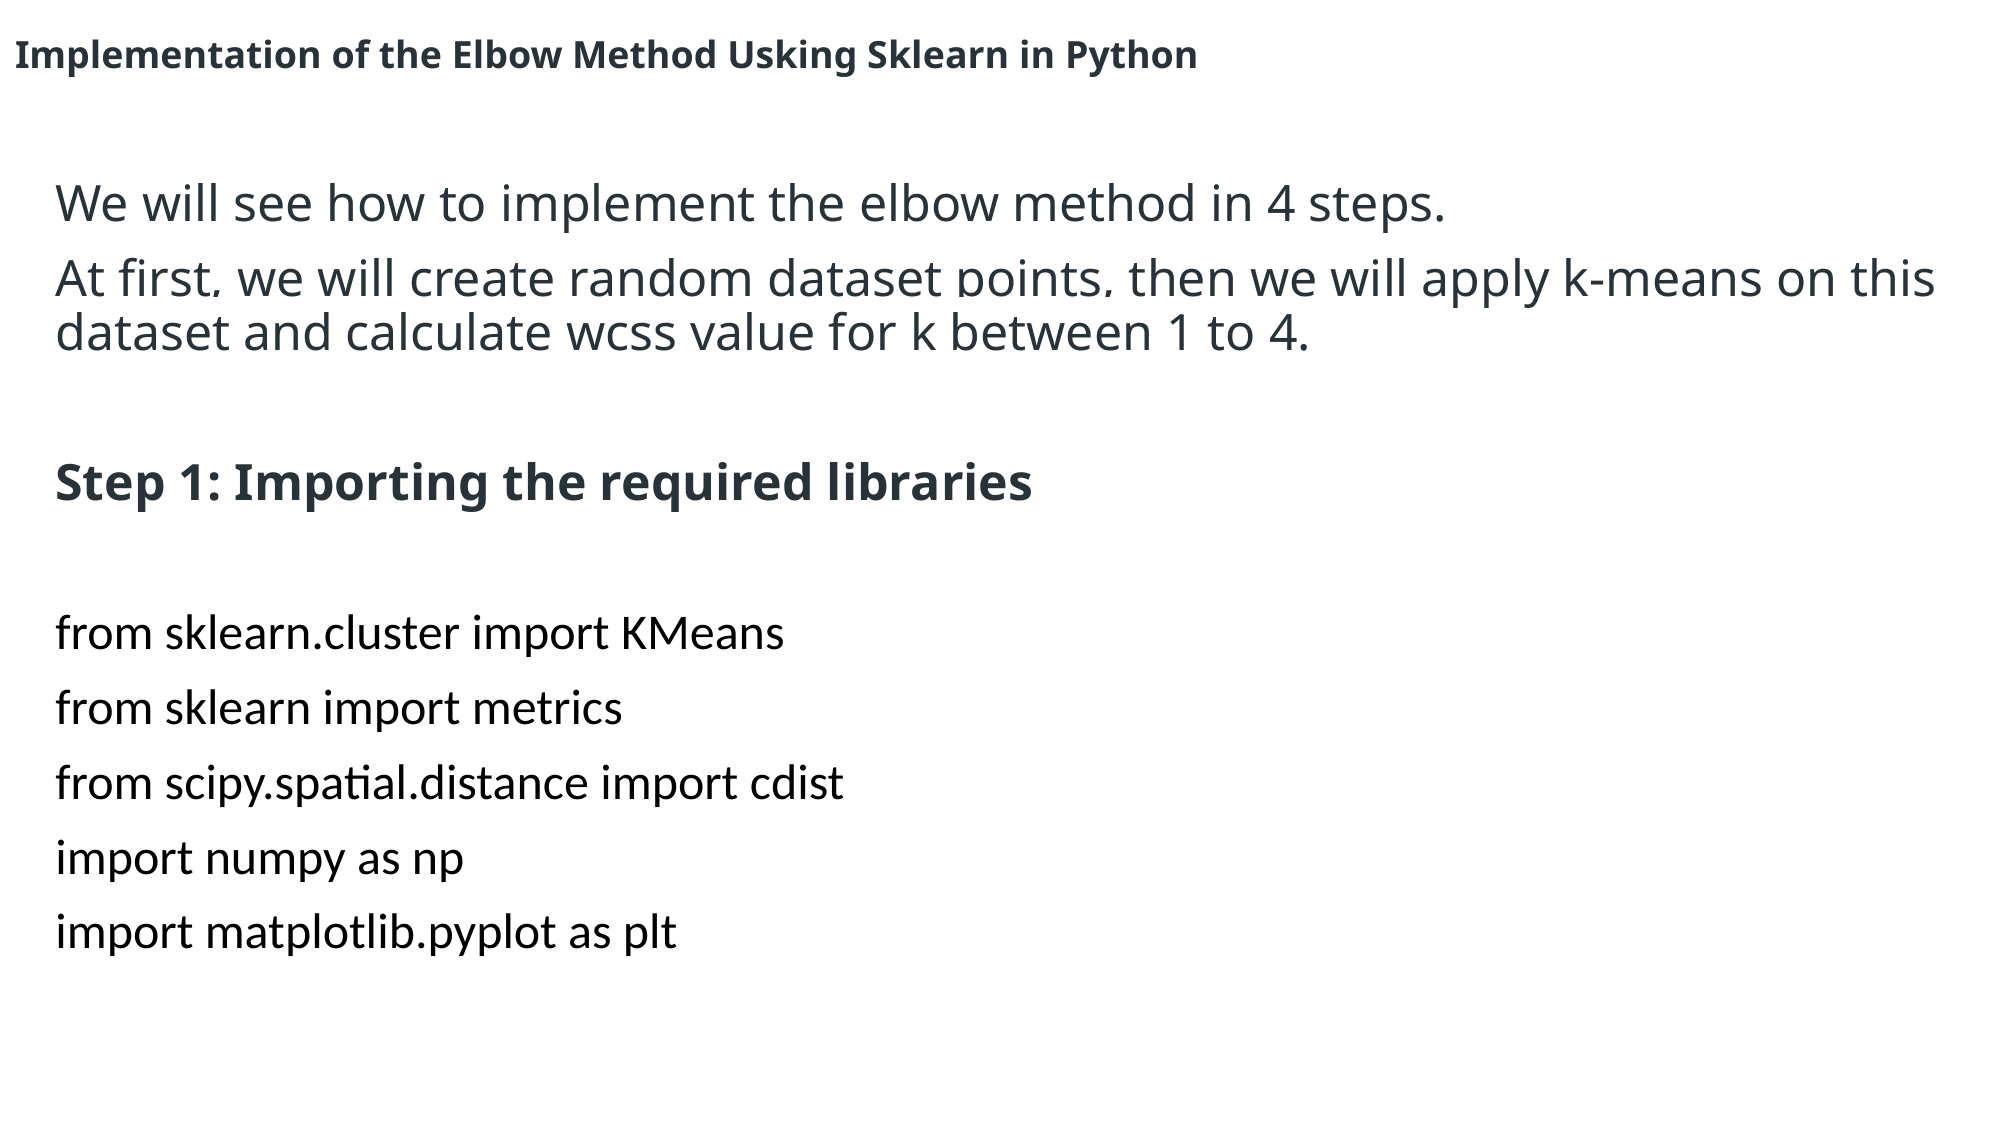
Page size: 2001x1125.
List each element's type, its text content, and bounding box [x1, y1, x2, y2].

list We will see how to implement the elbow method in 4 steps. At first, we will create random dataset points, then we will apply k-means on this dataset and calculate wcss value for k between 1 to 4. Step 1: Importing the required libraries from sklearn.cluster import KMeans from sklearn import metrics from scipy.spatial.distance import cdist import numpy as np import matplotlib.pyplot as plt [40, 170, 1981, 1098]
title Implementation of the Elbow Method Usking Sklearn in Python [0, 0, 1981, 129]
